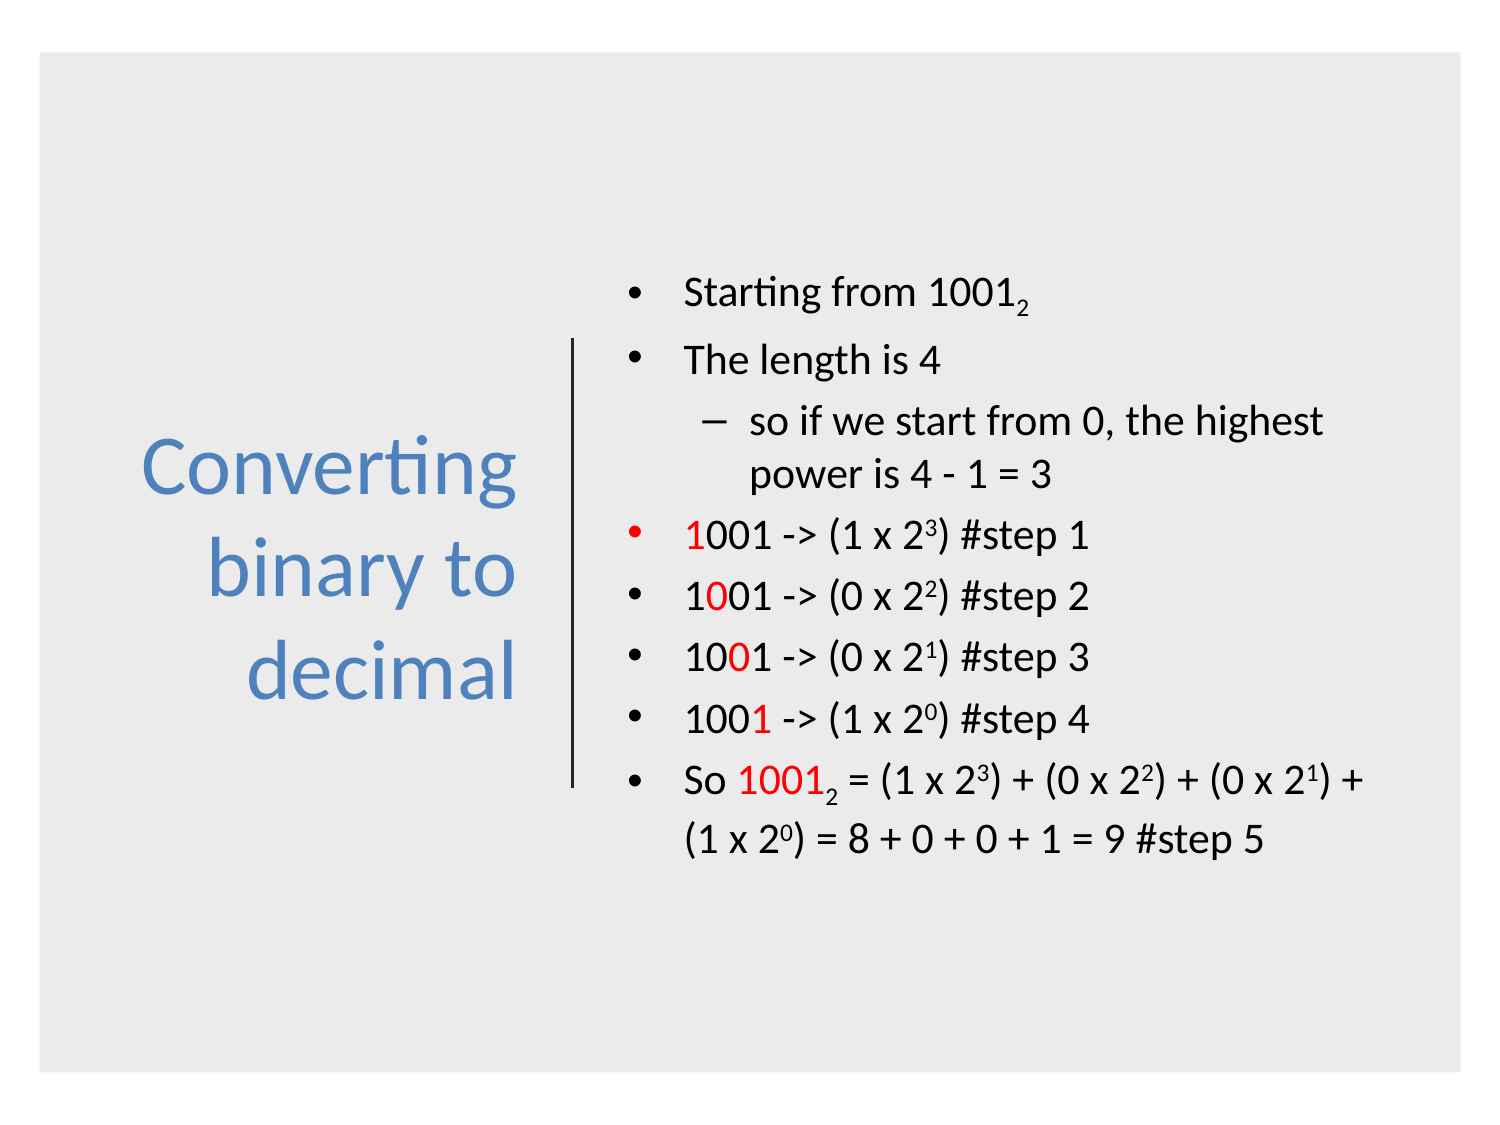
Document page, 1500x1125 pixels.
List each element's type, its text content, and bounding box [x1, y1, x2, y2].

text_box [37, 50, 1462, 1074]
title Converting binary to decimal [103, 158, 533, 967]
list Starting from 10012 The length is 4 so if we start from 0, the highest power is 4 - 1 = 3 1001 -> (1 x 23) #step 1 1001 -> (0 x 22) #step 2 1001 -> (0 x 21) #step 3 1001 -> (1 x 20) #step 4 So 10012 = (1 x 23) + (0 x 22) + (0 x 21) + (1 x 20) = 8 + 0 + 0 + 1 = 9 #step 5 [612, 158, 1397, 967]
